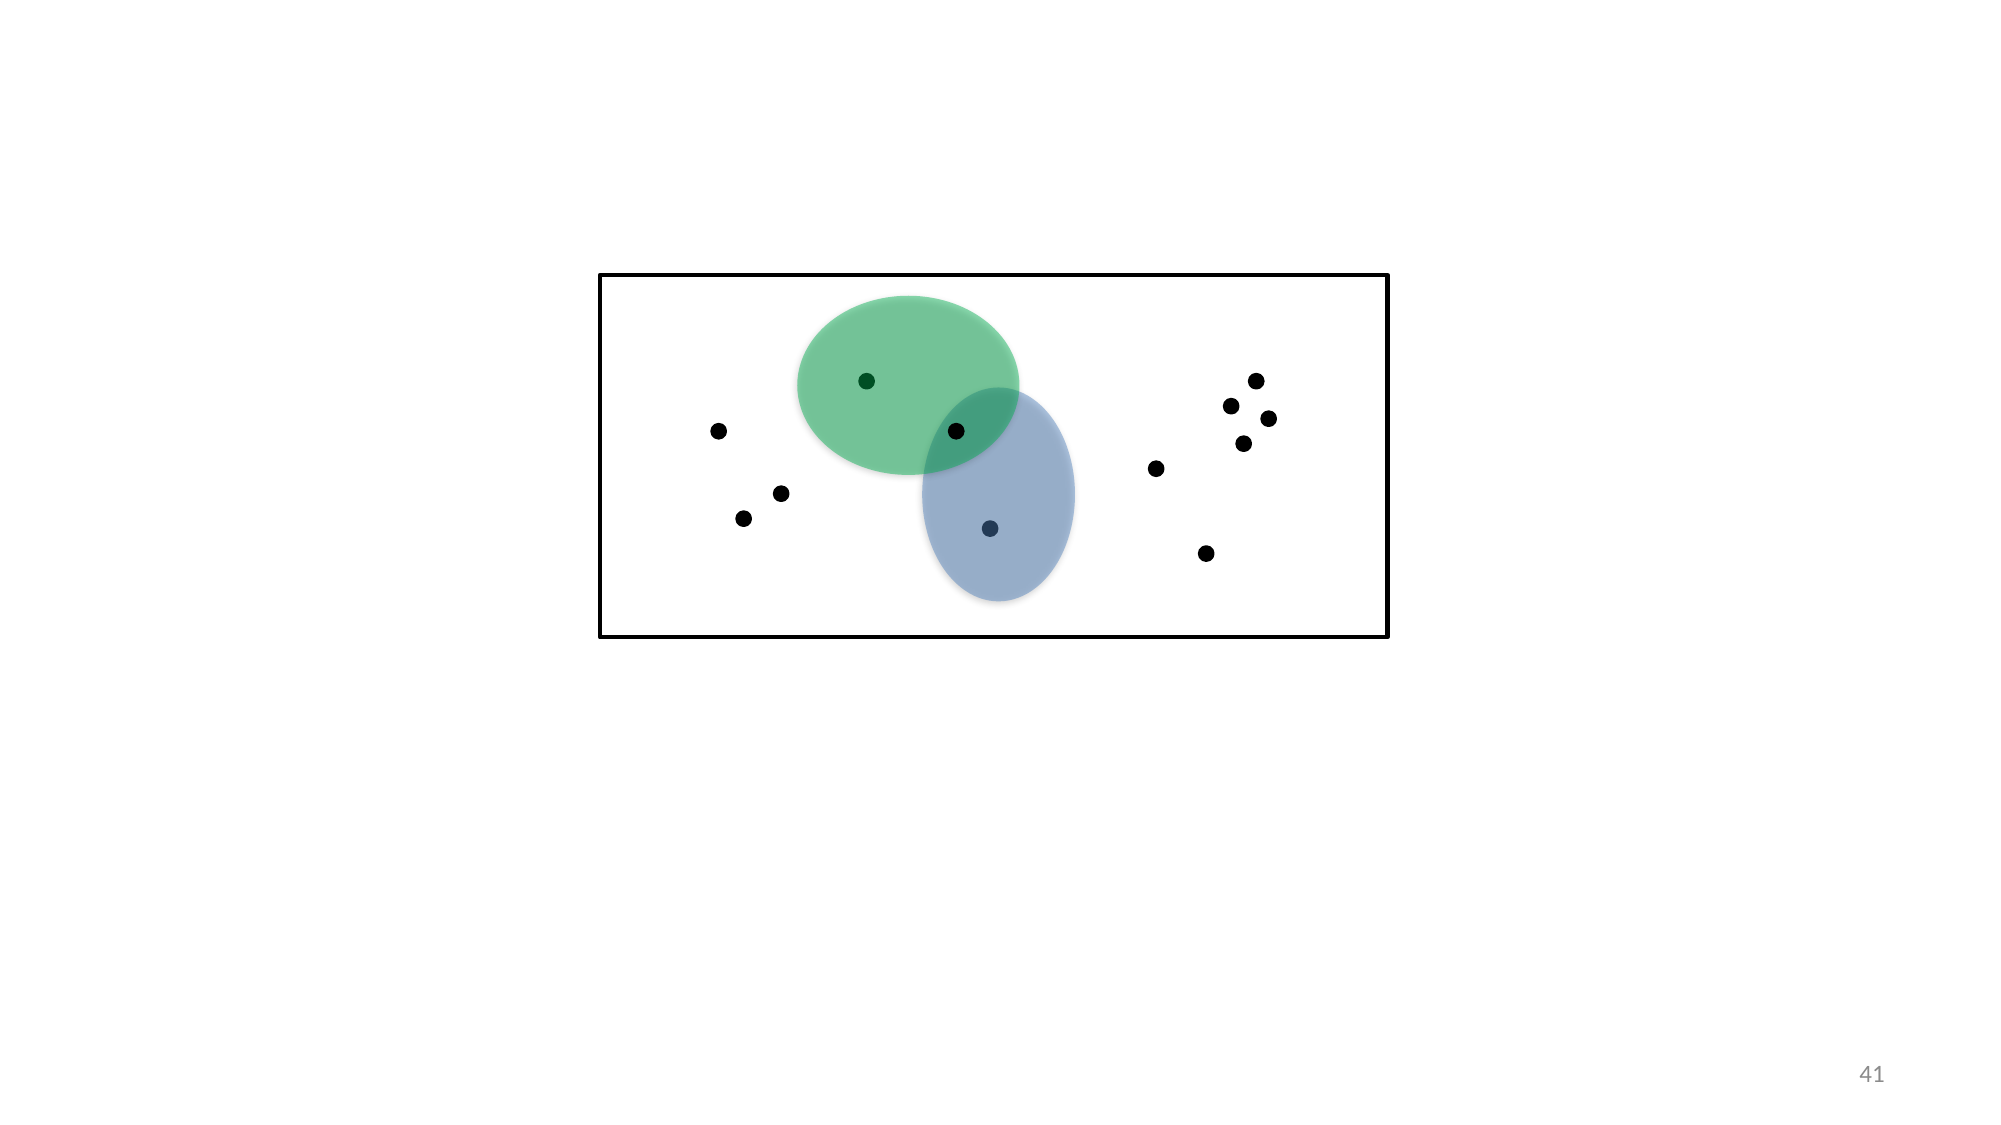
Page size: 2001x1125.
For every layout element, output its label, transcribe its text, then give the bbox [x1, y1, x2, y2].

text_box [796, 294, 1021, 476]
text_box [1260, 410, 1277, 427]
text_box [1147, 460, 1165, 478]
text_box [1222, 397, 1240, 415]
text_box [1235, 435, 1252, 452]
text_box [921, 393, 1076, 603]
text_box [598, 273, 1390, 639]
text_box [1197, 545, 1215, 562]
text_box [772, 485, 790, 502]
text_box [735, 510, 752, 527]
slide_number 41 [1433, 1042, 1900, 1103]
text_box [710, 422, 727, 440]
text_box [947, 422, 965, 440]
text_box [1247, 372, 1265, 390]
